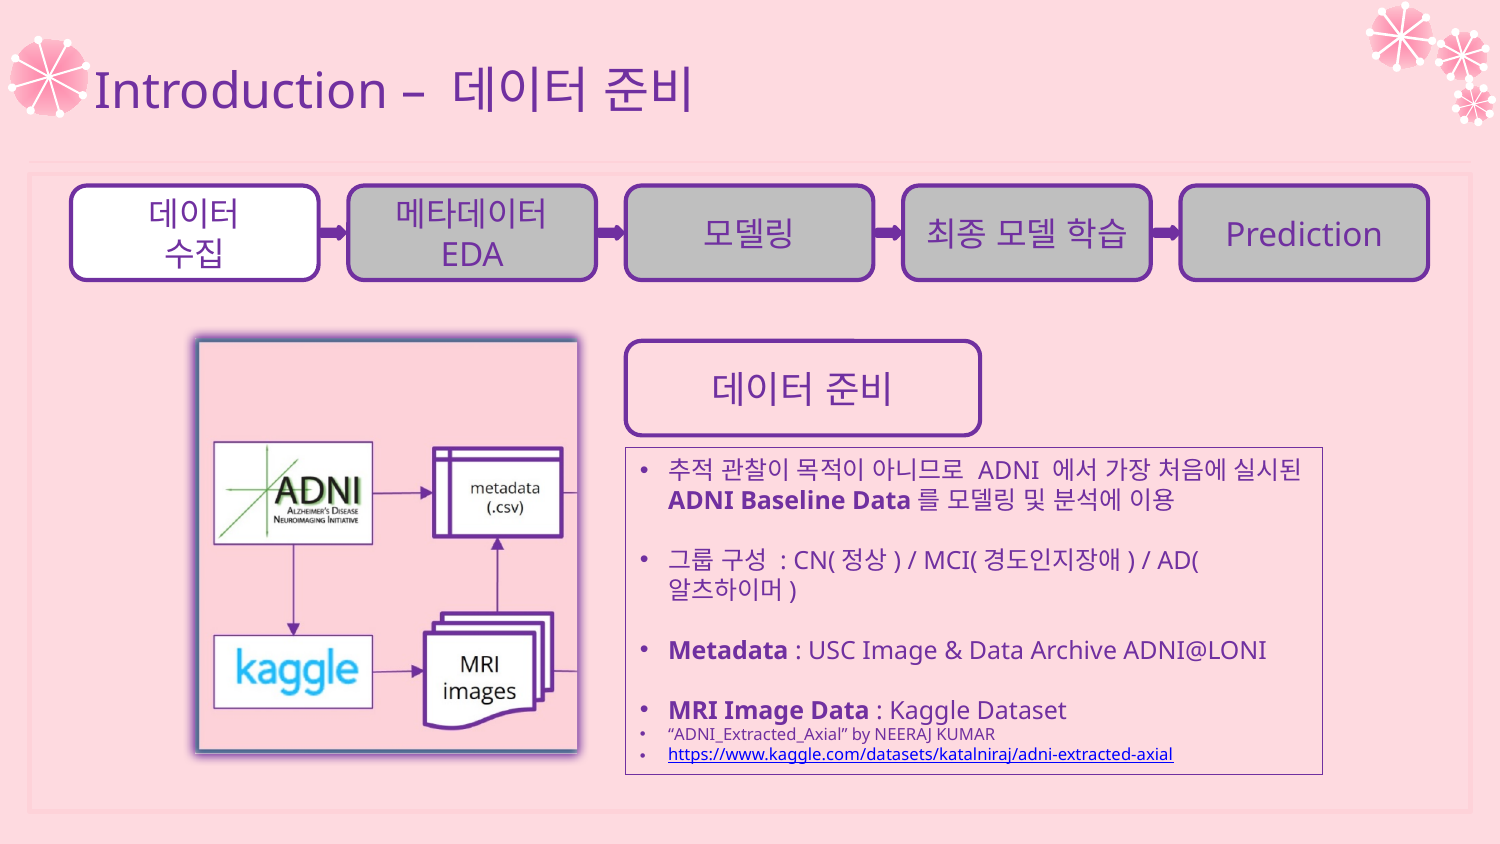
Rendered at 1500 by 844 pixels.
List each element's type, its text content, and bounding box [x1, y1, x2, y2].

text_box Introduction – 데이터 준비 [79, 50, 711, 126]
picture [194, 337, 577, 753]
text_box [70, 185, 1429, 281]
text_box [1369, 4, 1493, 123]
text_box 추적 관찰이 목적이 아니므로 ADNI 에서 가장 처음에 실시된 ADNI Baseline Data를 모델링 및 분석에 이용 그룹 구성 : CN(정상) / MCI(경도인지장애) / AD(알츠하이머) Metadata : USC Image & Data Archive ADNI@LONI MRI Image Data : Kaggle Dataset “ADNI_Extracted_Axial” by NEERAJ KUMAR https://www.kaggle.com/datasets/katalniraj/adni-extracted-axial [625, 447, 1323, 775]
text_box 데이터 준비 [623, 338, 983, 438]
